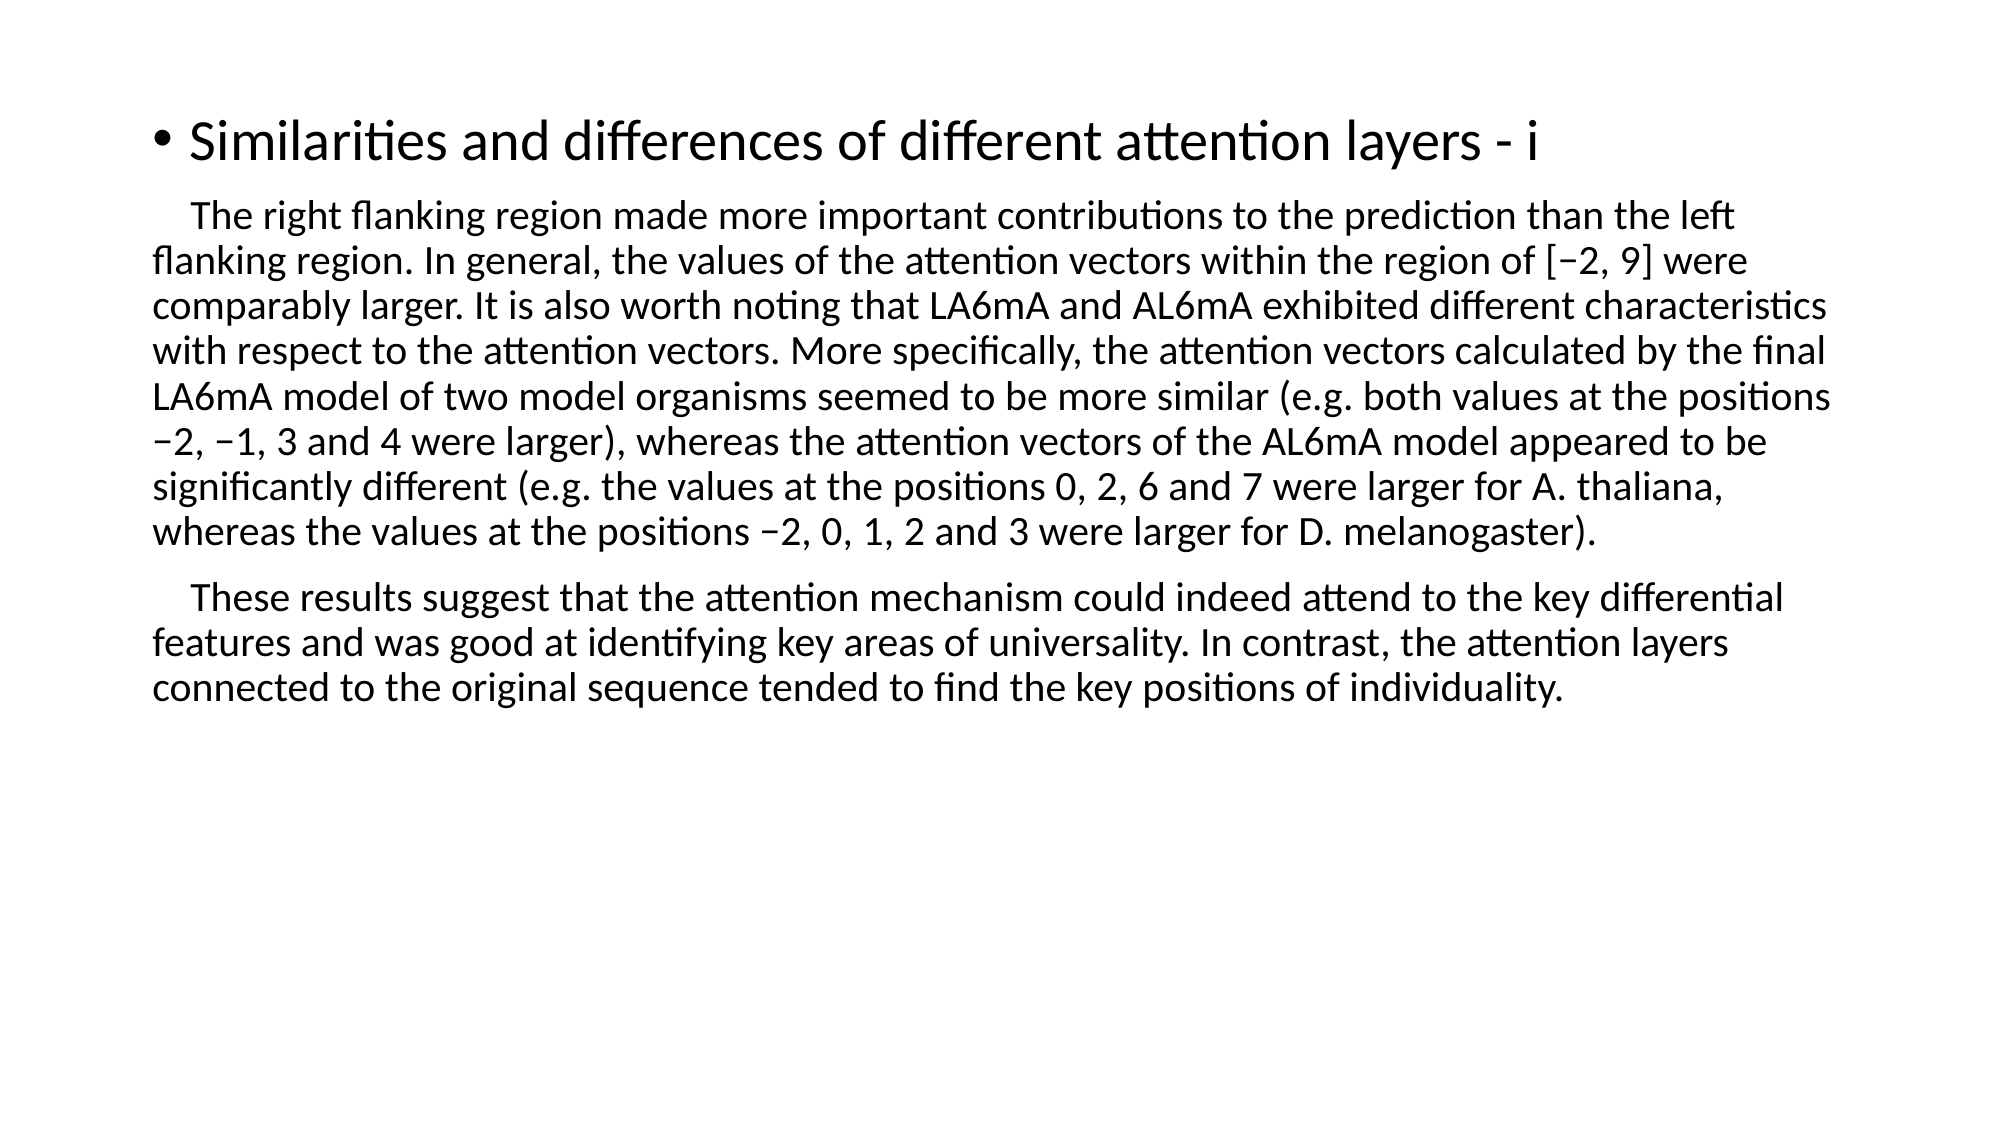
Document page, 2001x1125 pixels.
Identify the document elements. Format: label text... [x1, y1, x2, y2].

list Similarities and differences of different attention layers - i The right flanking region made more important contributions to the prediction than the left flanking region. In general, the values of the attention vectors within the region of [−2, 9] were comparably larger. It is also worth noting that LA6mA and AL6mA exhibited different characteristics with respect to the attention vectors. More specifically, the attention vectors calculated by the final LA6mA model of two model organisms seemed to be more similar (e.g. both values at the positions −2, −1, 3 and 4 were larger), whereas the attention vectors of the AL6mA model appeared to be significantly different (e.g. the values at the positions 0, 2, 6 and 7 were larger for A. thaliana, whereas the values at the positions −2, 0, 1, 2 and 3 were larger for D. melanogaster). These results suggest that the attention mechanism could indeed attend to the key differential features and was good at identifying key areas of universality. In contrast, the attention layers connected to the original sequence tended to find the key positions of individuality. [137, 102, 1863, 1023]
